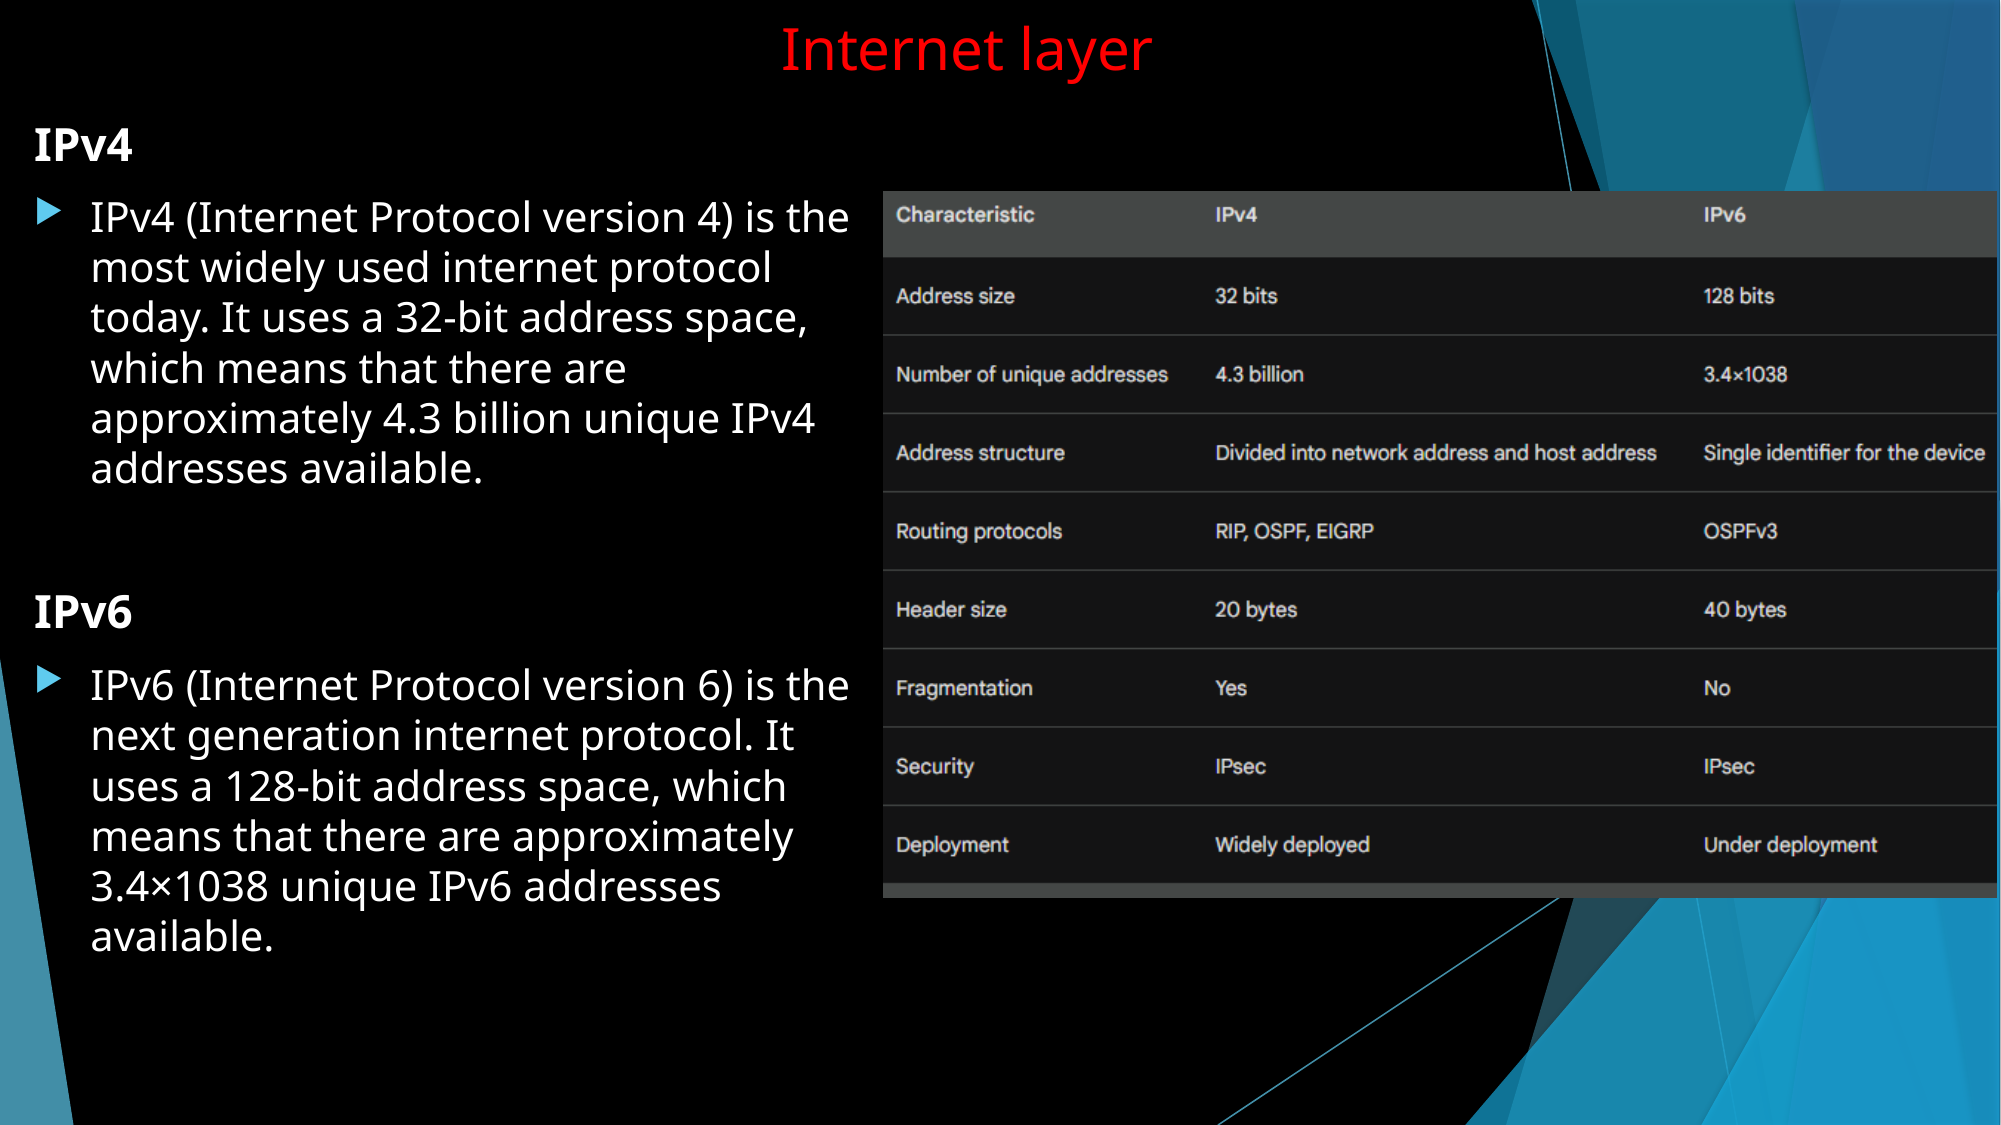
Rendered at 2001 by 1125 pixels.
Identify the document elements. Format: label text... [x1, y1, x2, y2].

title Internet layer [707, 5, 1228, 108]
picture [882, 190, 1998, 899]
list IPv4 IPv4 (Internet Protocol version 4) is the most widely used internet protocol today. It uses a 32-bit address space, which means that there are approximately 4.3 billion unique IPv4 addresses available. IPv6 IPv6 (Internet Protocol version 6) is the next generation internet protocol. It uses a 128-bit address space, which means that there are approximately 3.4×1038 unique IPv6 addresses available. [19, 107, 884, 1071]
